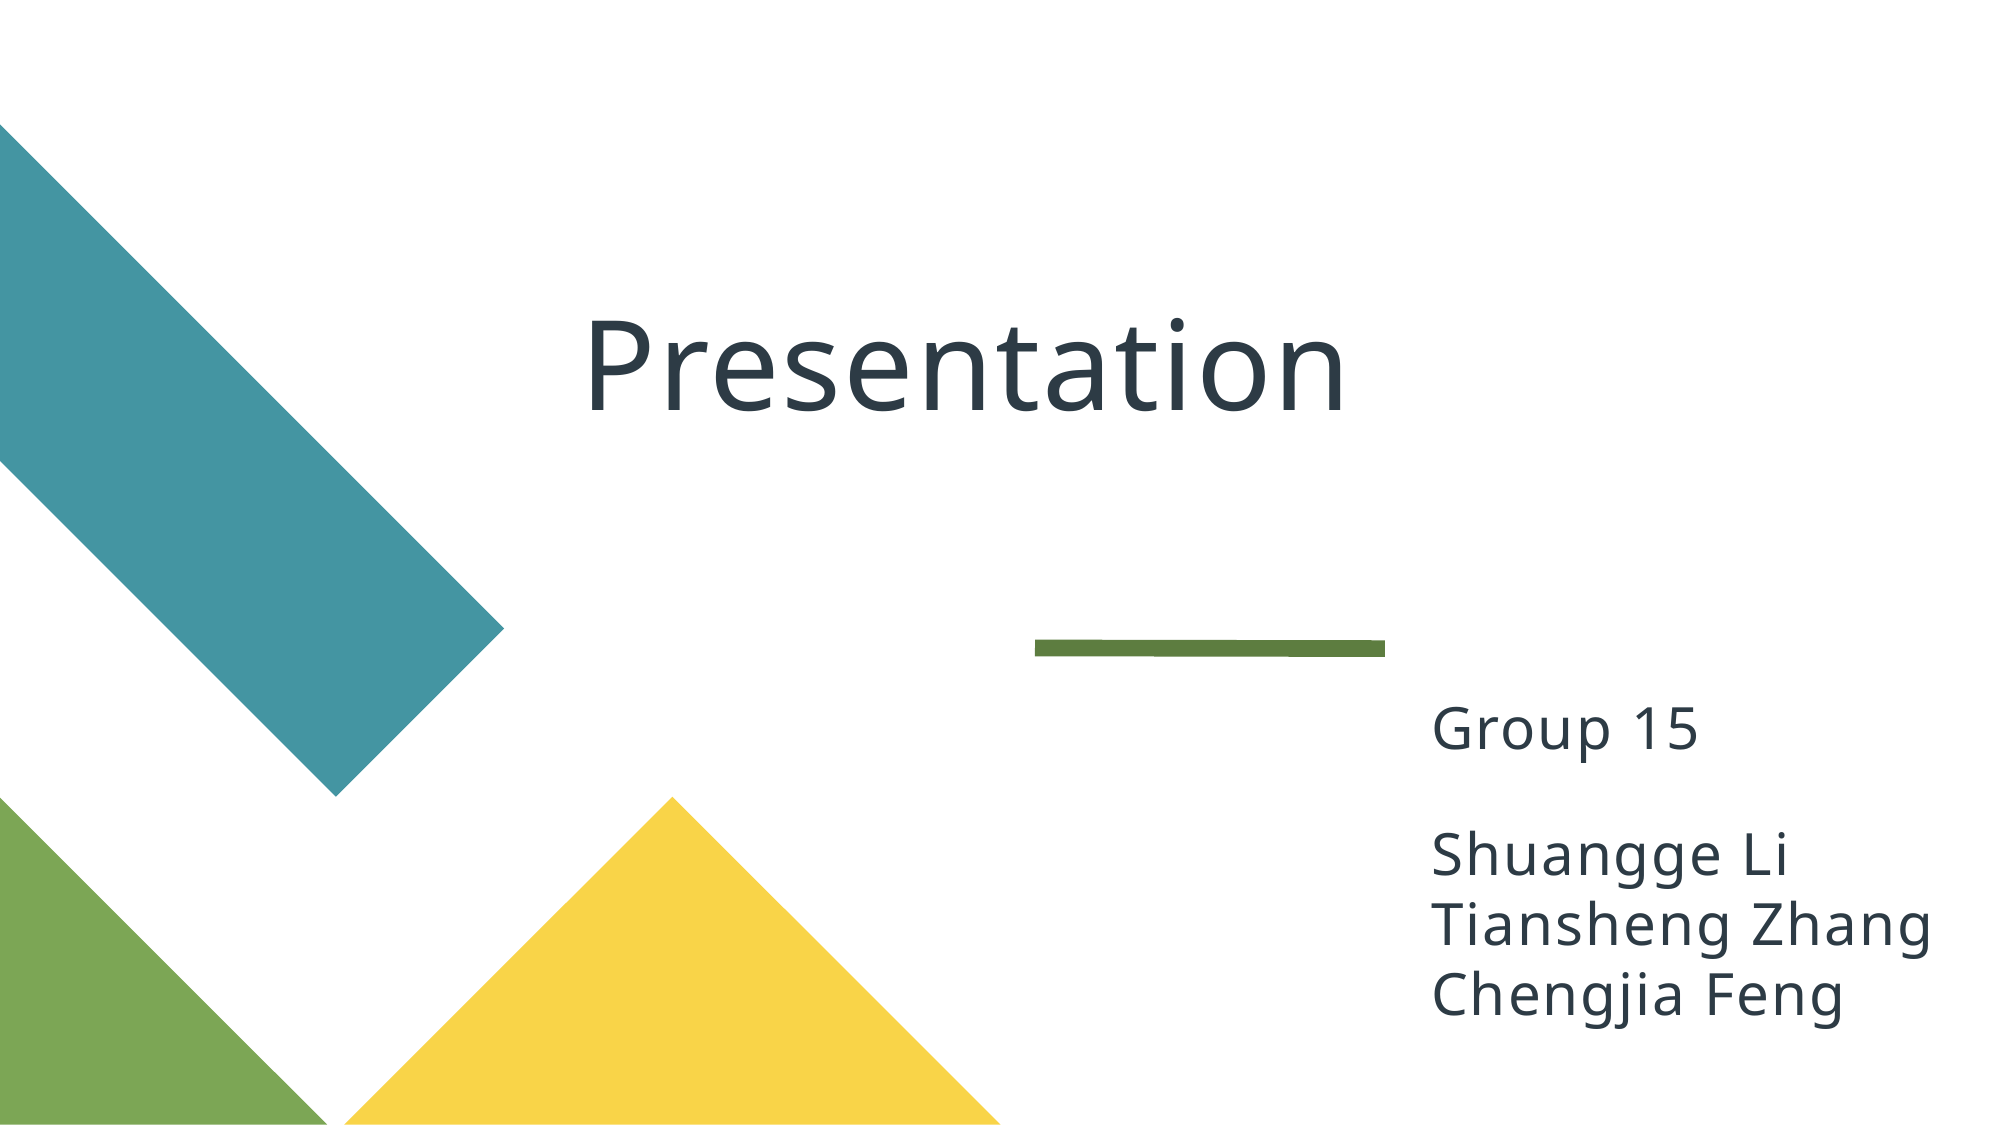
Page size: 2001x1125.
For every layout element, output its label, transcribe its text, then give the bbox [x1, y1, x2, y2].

title Presentation [545, 249, 1941, 434]
text_box Group 15 Shuangge Li Tiansheng Zhang Chengjia Feng [1431, 922, 1969, 1107]
